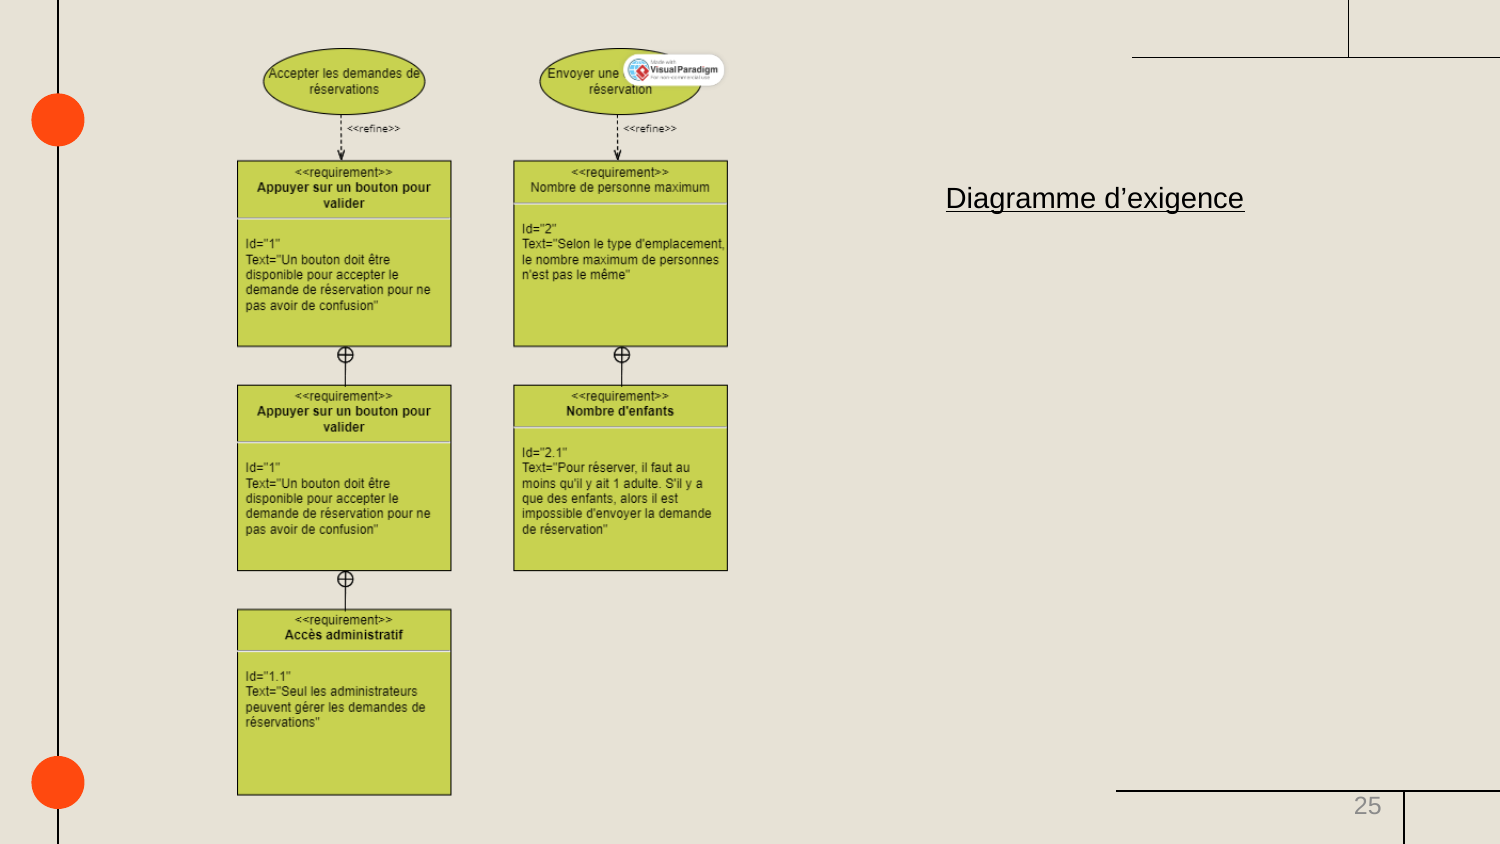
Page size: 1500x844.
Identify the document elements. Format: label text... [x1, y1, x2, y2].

title Diagramme d’exigence [809, 164, 1381, 366]
picture [236, 47, 729, 796]
slide_number 25 [1059, 782, 1397, 828]
